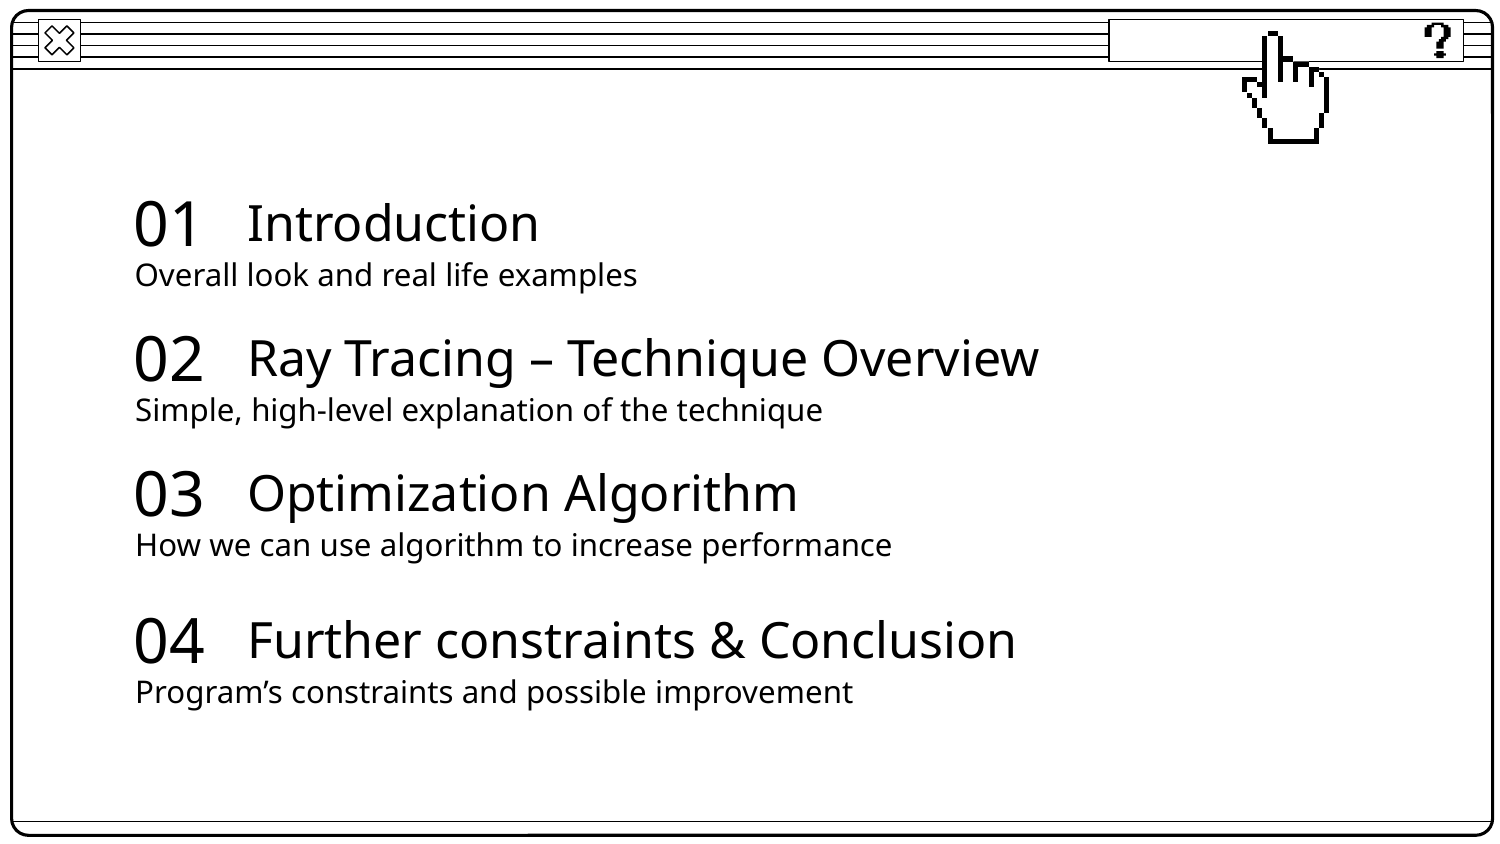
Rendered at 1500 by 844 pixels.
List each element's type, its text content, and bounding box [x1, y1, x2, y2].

subtitle Overall look and real life examples [119, 258, 1045, 291]
title Introduction [232, 195, 1046, 247]
title 02 [119, 330, 233, 382]
title 03 [119, 465, 233, 517]
subtitle How we can use algorithm to increase performance [120, 527, 1099, 561]
subtitle Program’s constraints and possible improvement [120, 675, 1046, 708]
title 01 [118, 195, 232, 247]
subtitle Simple, high-level explanation of the technique [120, 393, 1046, 426]
title Further constraints & Conclusion [233, 612, 1046, 665]
title Optimization Algorithm [233, 465, 1046, 517]
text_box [1241, 30, 1330, 145]
title Ray Tracing – Technique Overview [233, 330, 1099, 382]
title 04 [119, 612, 233, 665]
